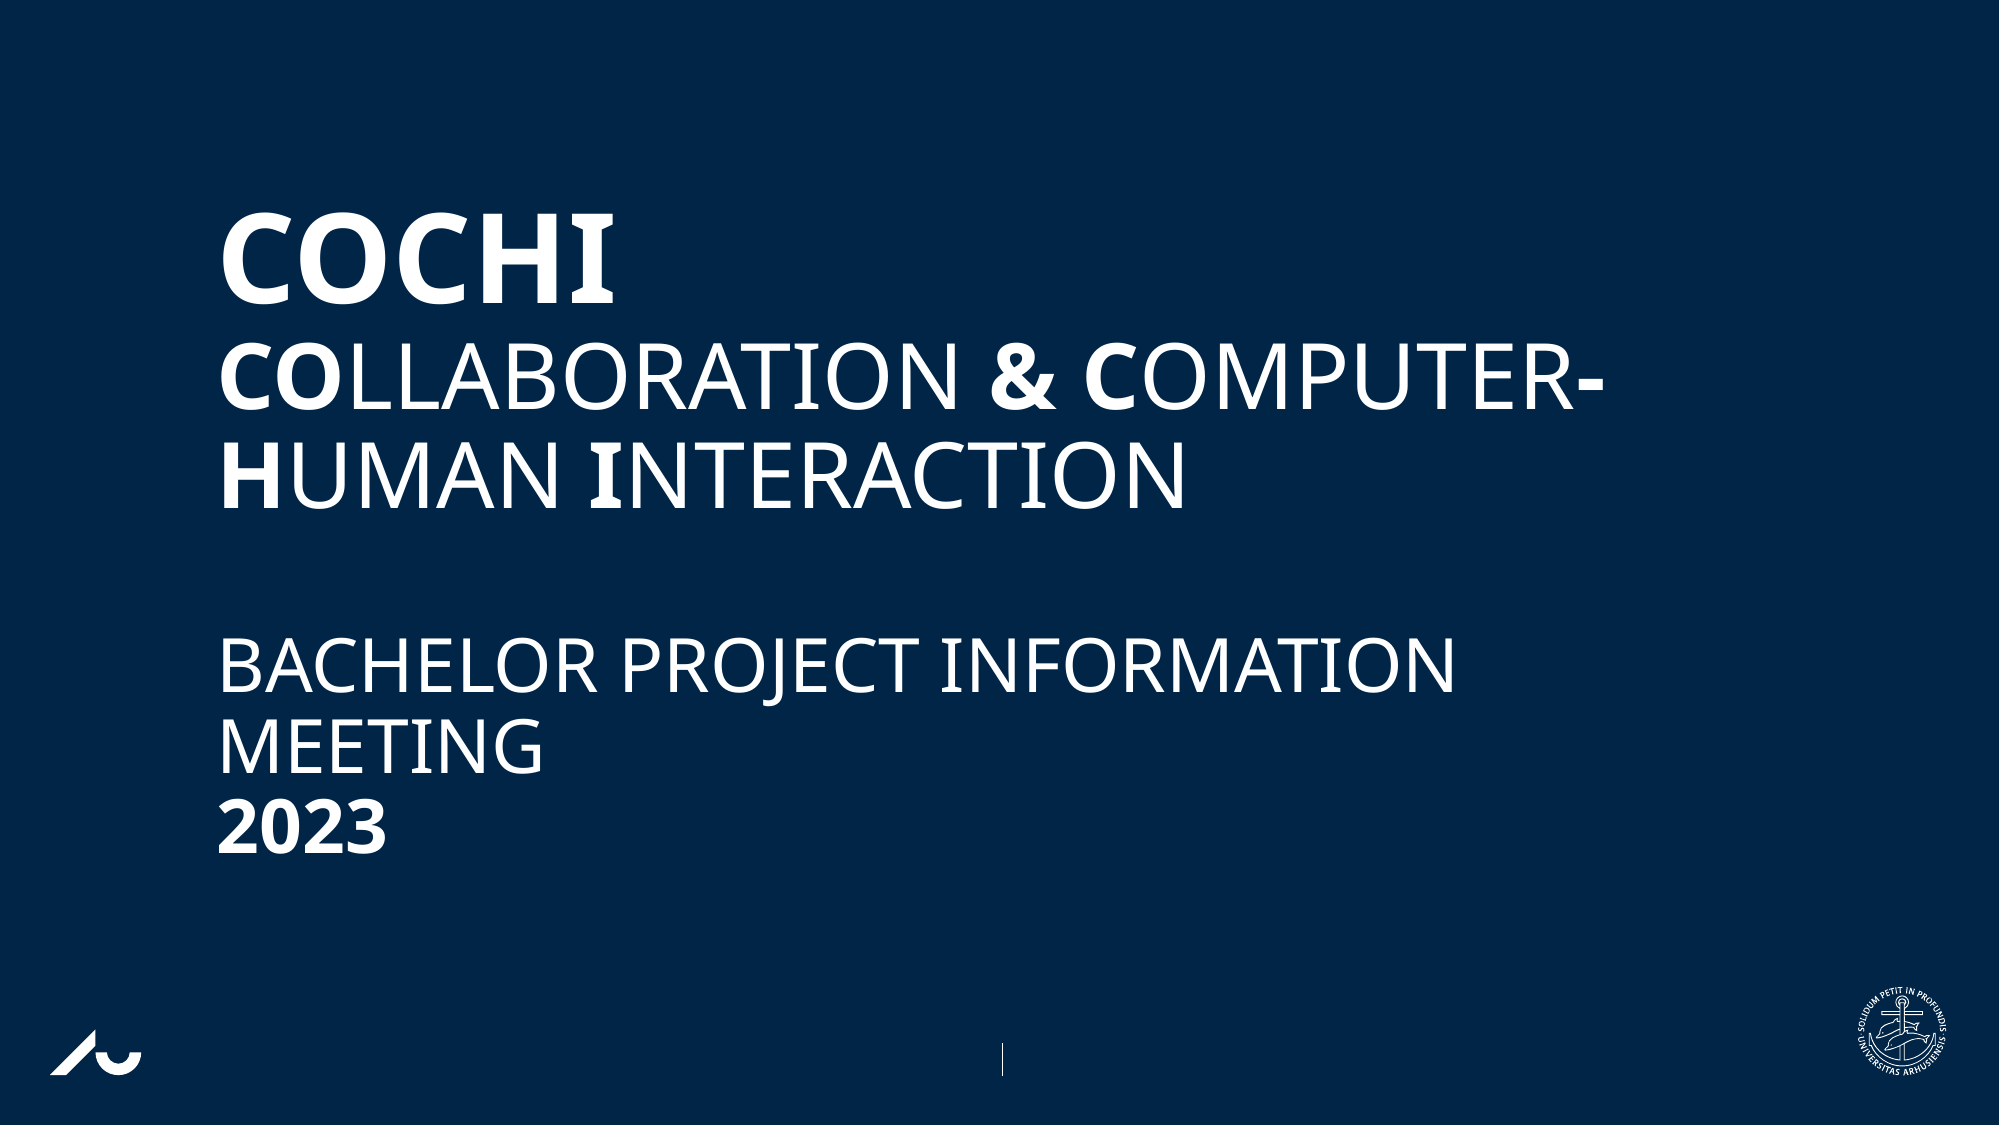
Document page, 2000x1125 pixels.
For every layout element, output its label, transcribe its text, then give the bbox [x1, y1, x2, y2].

title COCHI Collaboration & Computer-Human Interaction Bachelor Project Information Meeting 2023 [215, 232, 1782, 834]
